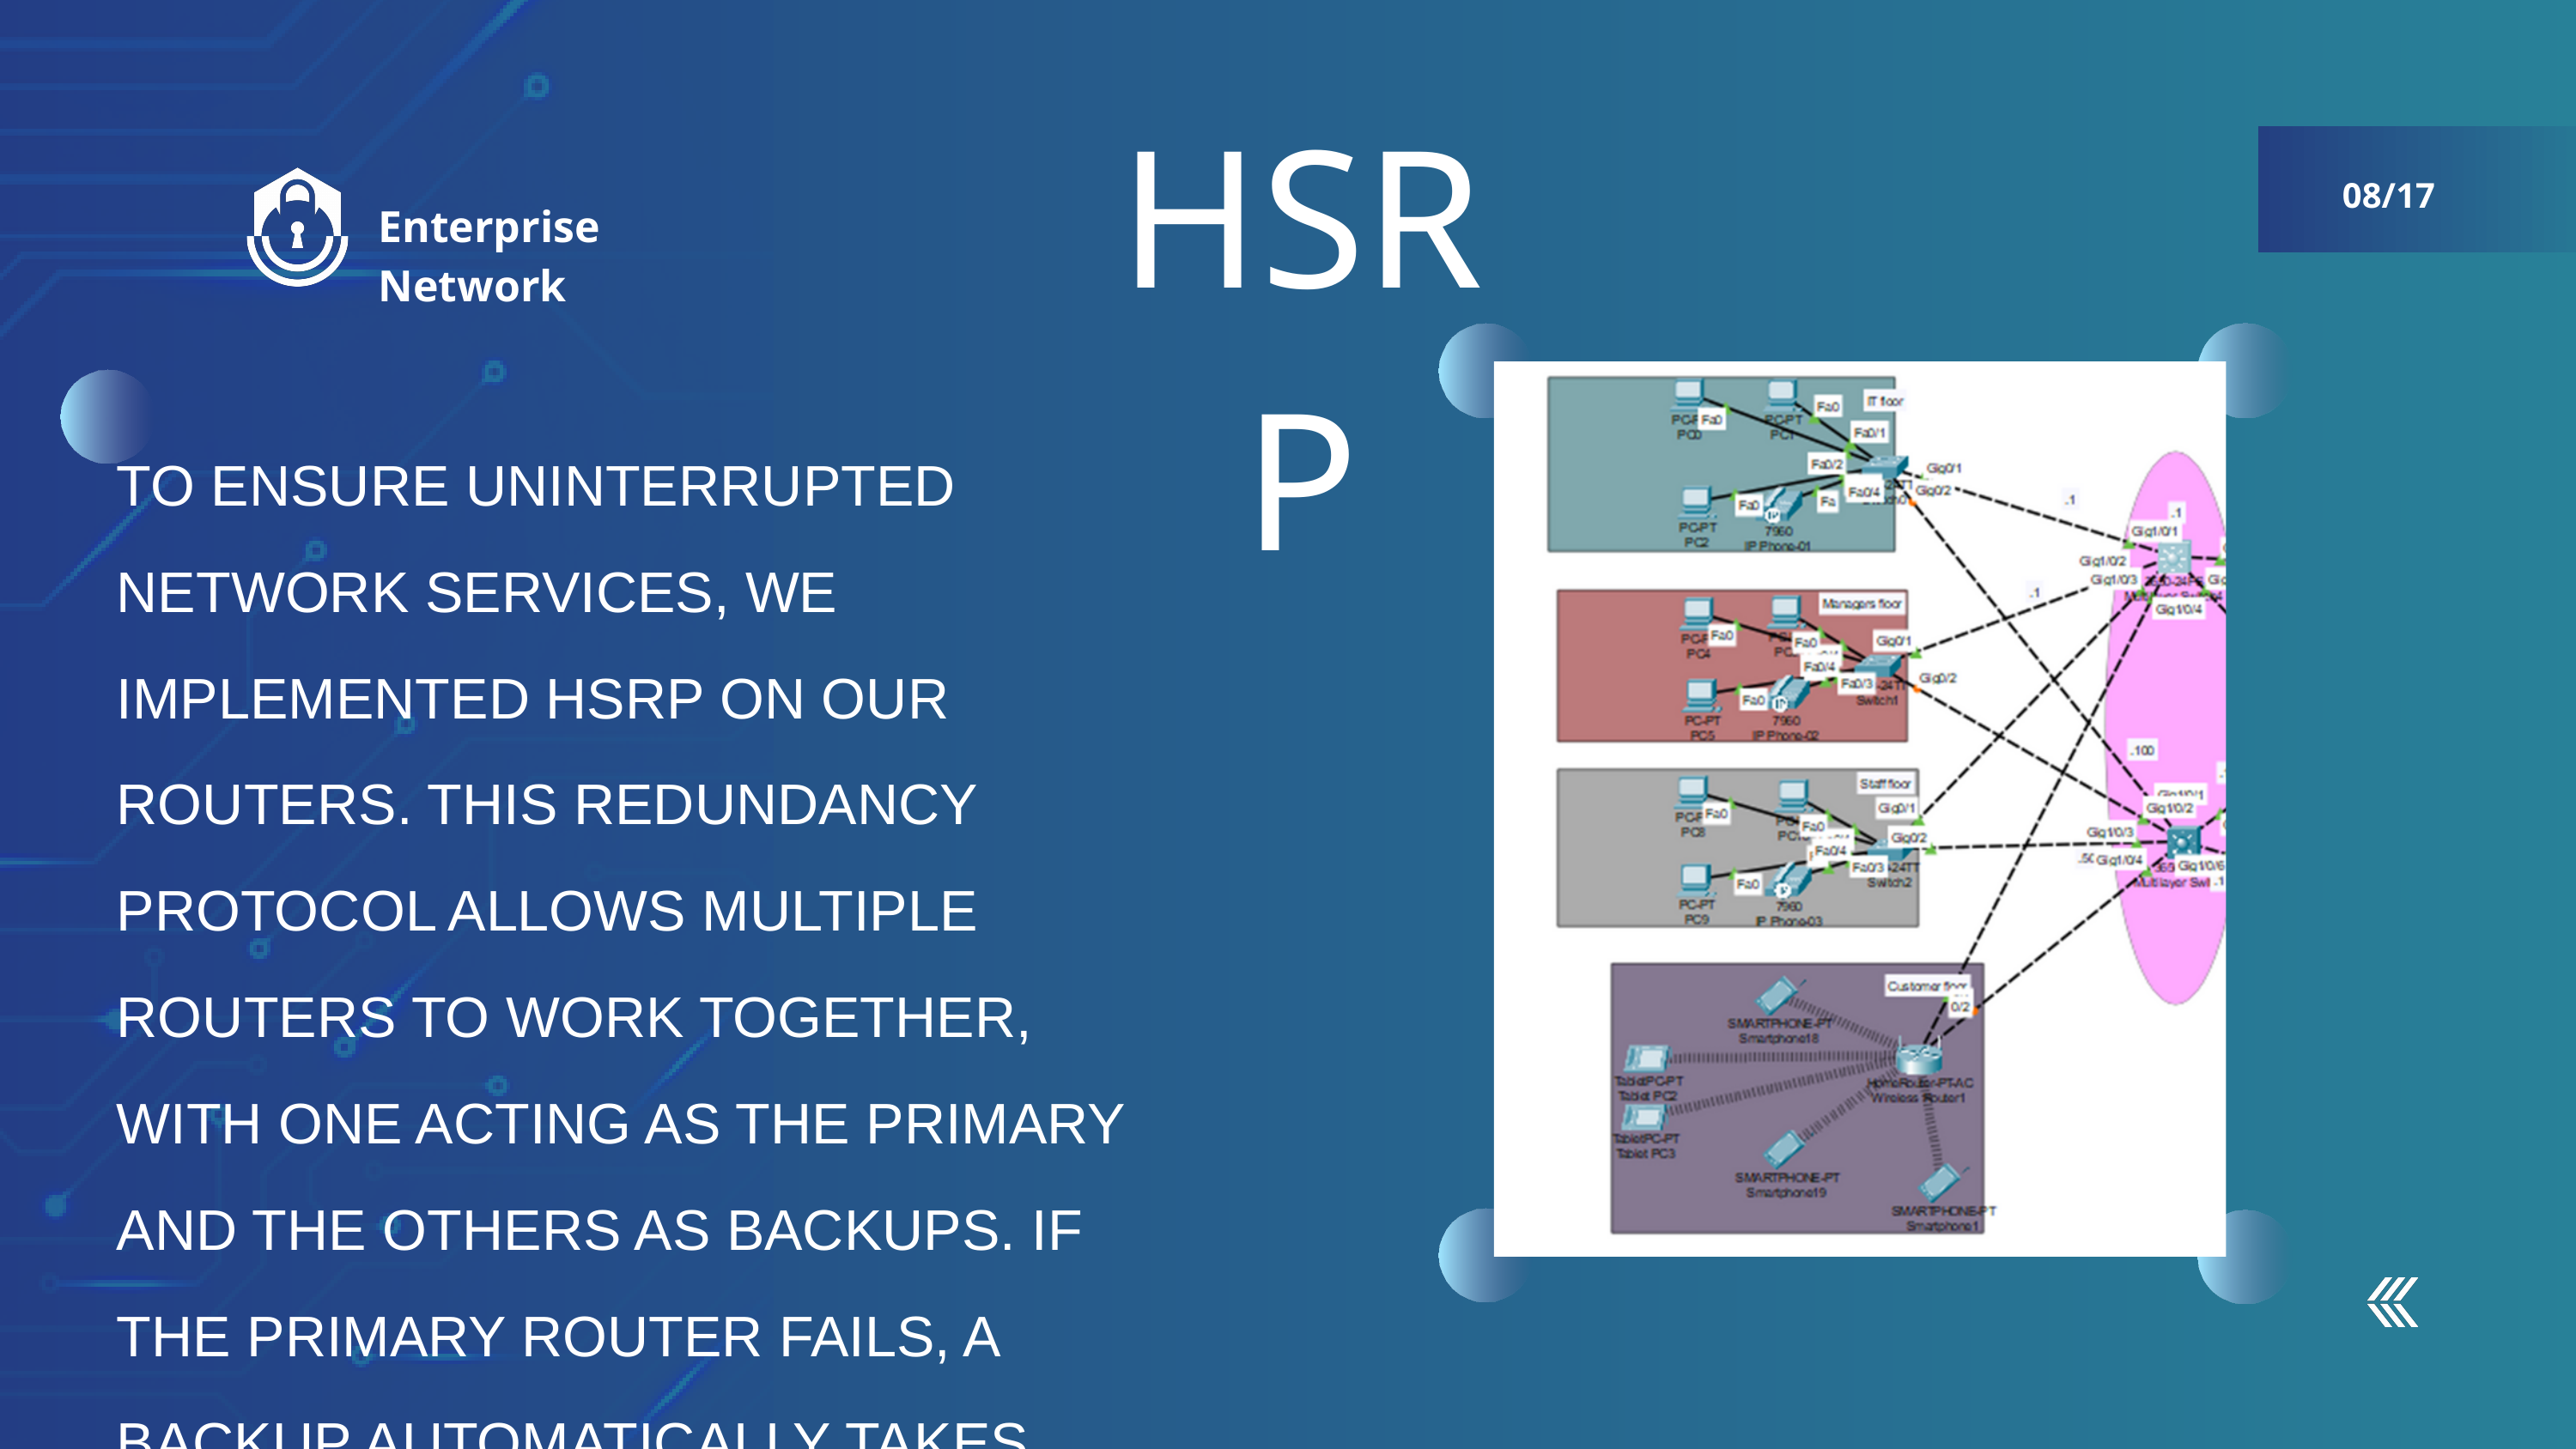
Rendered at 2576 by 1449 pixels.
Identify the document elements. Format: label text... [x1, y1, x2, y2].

text_box [246, 167, 349, 287]
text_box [2257, 115, 2576, 253]
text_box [1438, 323, 1533, 418]
text_box HSRP [1109, 63, 1494, 589]
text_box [2197, 1210, 2293, 1304]
text_box [0, 0, 774, 1449]
text_box Enterprise Network [378, 191, 775, 311]
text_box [1438, 1208, 1533, 1303]
text_box [1493, 361, 2227, 1257]
text_box [2366, 1277, 2419, 1327]
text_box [2197, 323, 2293, 418]
text_box TO ENSURE UNINTERRUPTED NETWORK SERVICES, WE IMPLEMENTED HSRP ON OUR ROUTERS. THIS REDUNDANCY PROTOCOL ALLOWS MULTIPLE ROUTERS TO WORK TOGETHER, WITH ONE ACTING AS THE PRIMARY AND THE OTHERS AS BACKUPS. IF THE PRIMARY ROUTER FAILS, A BACKUP AUTOMATICALLY TAKES OVER, ENSURING MINIMAL DOWNTIME AND CONTINUOUS NETWORK ACCESS. [116, 410, 1186, 1449]
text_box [60, 369, 155, 464]
